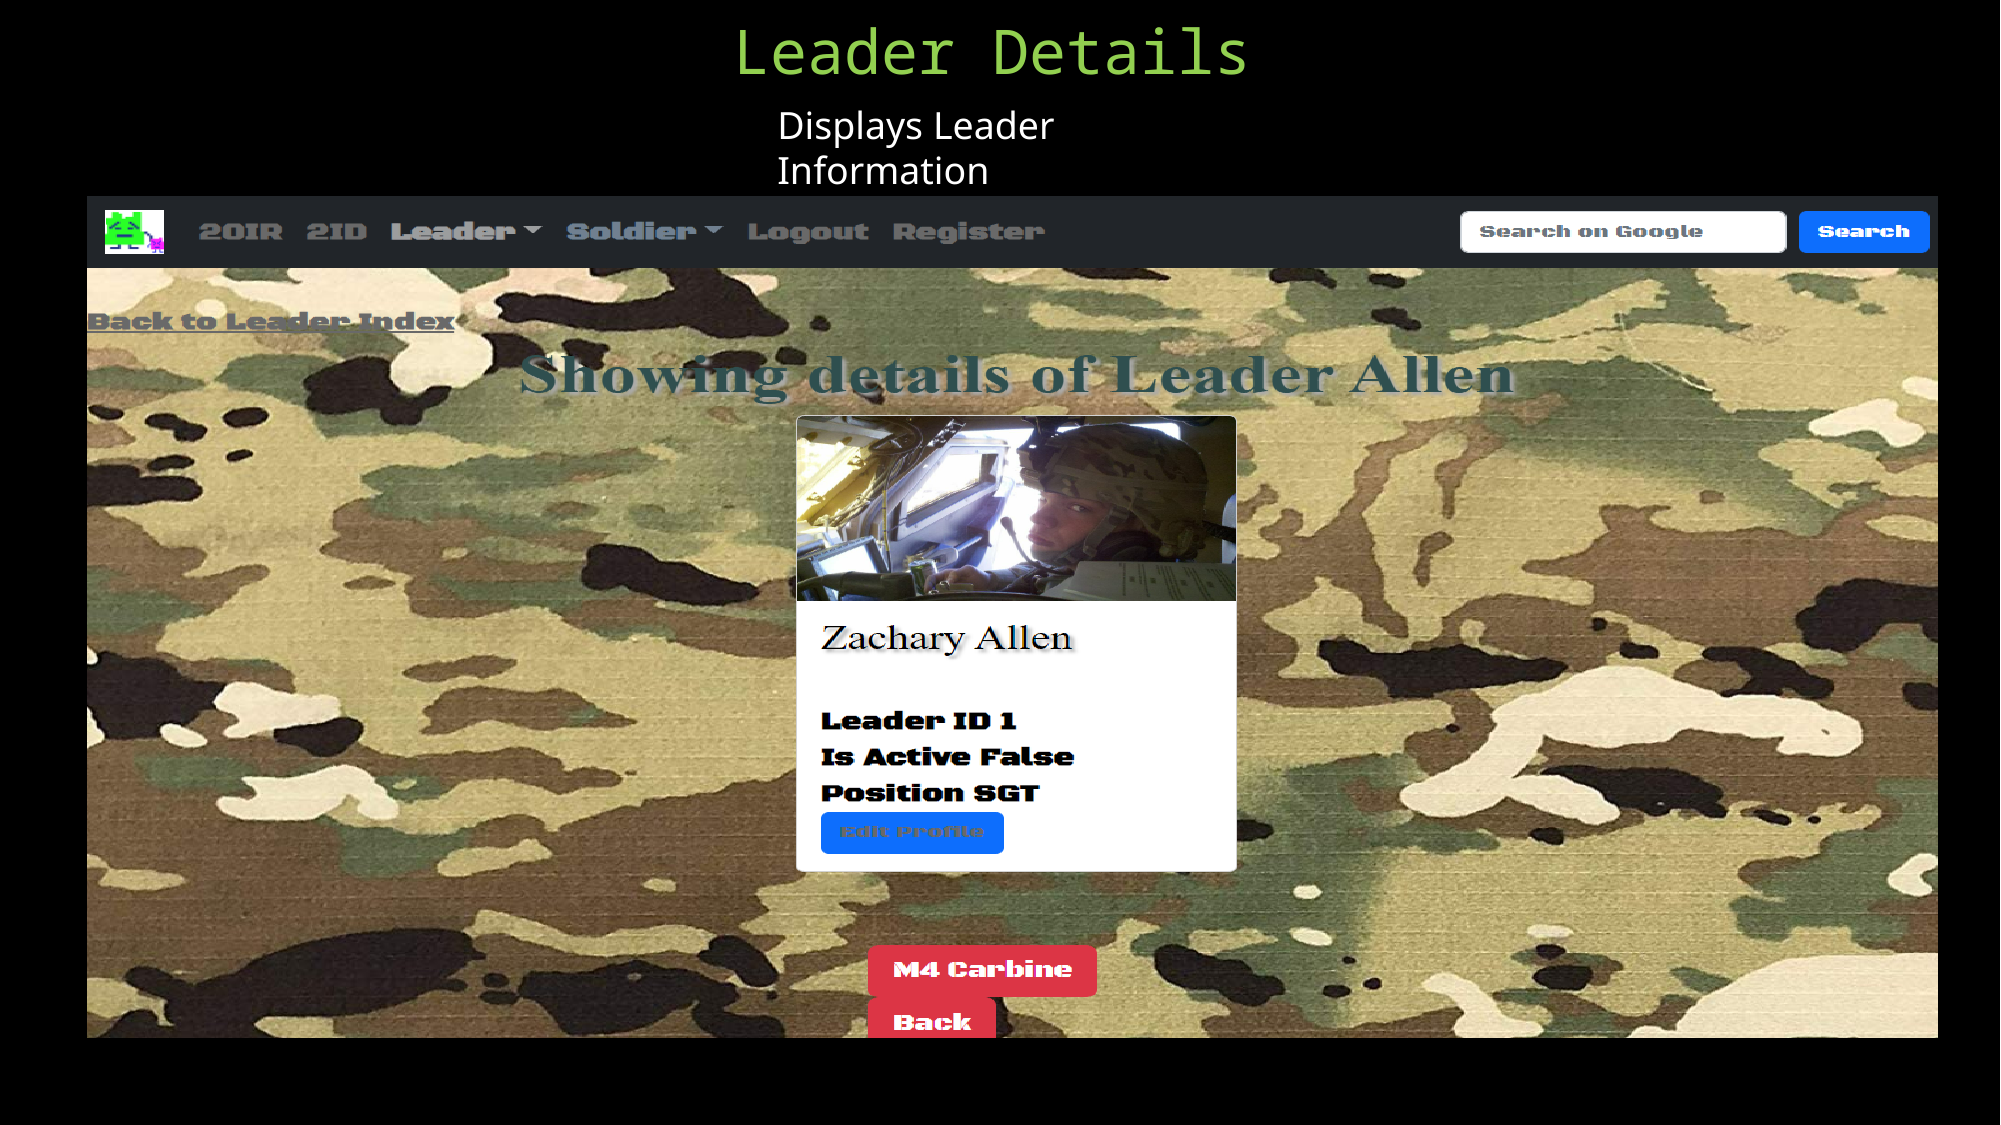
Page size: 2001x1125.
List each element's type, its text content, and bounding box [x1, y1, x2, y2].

text_box Displays Leader Information [762, 94, 1238, 196]
picture [87, 196, 1938, 1038]
title Leader Details [718, 7, 1282, 96]
